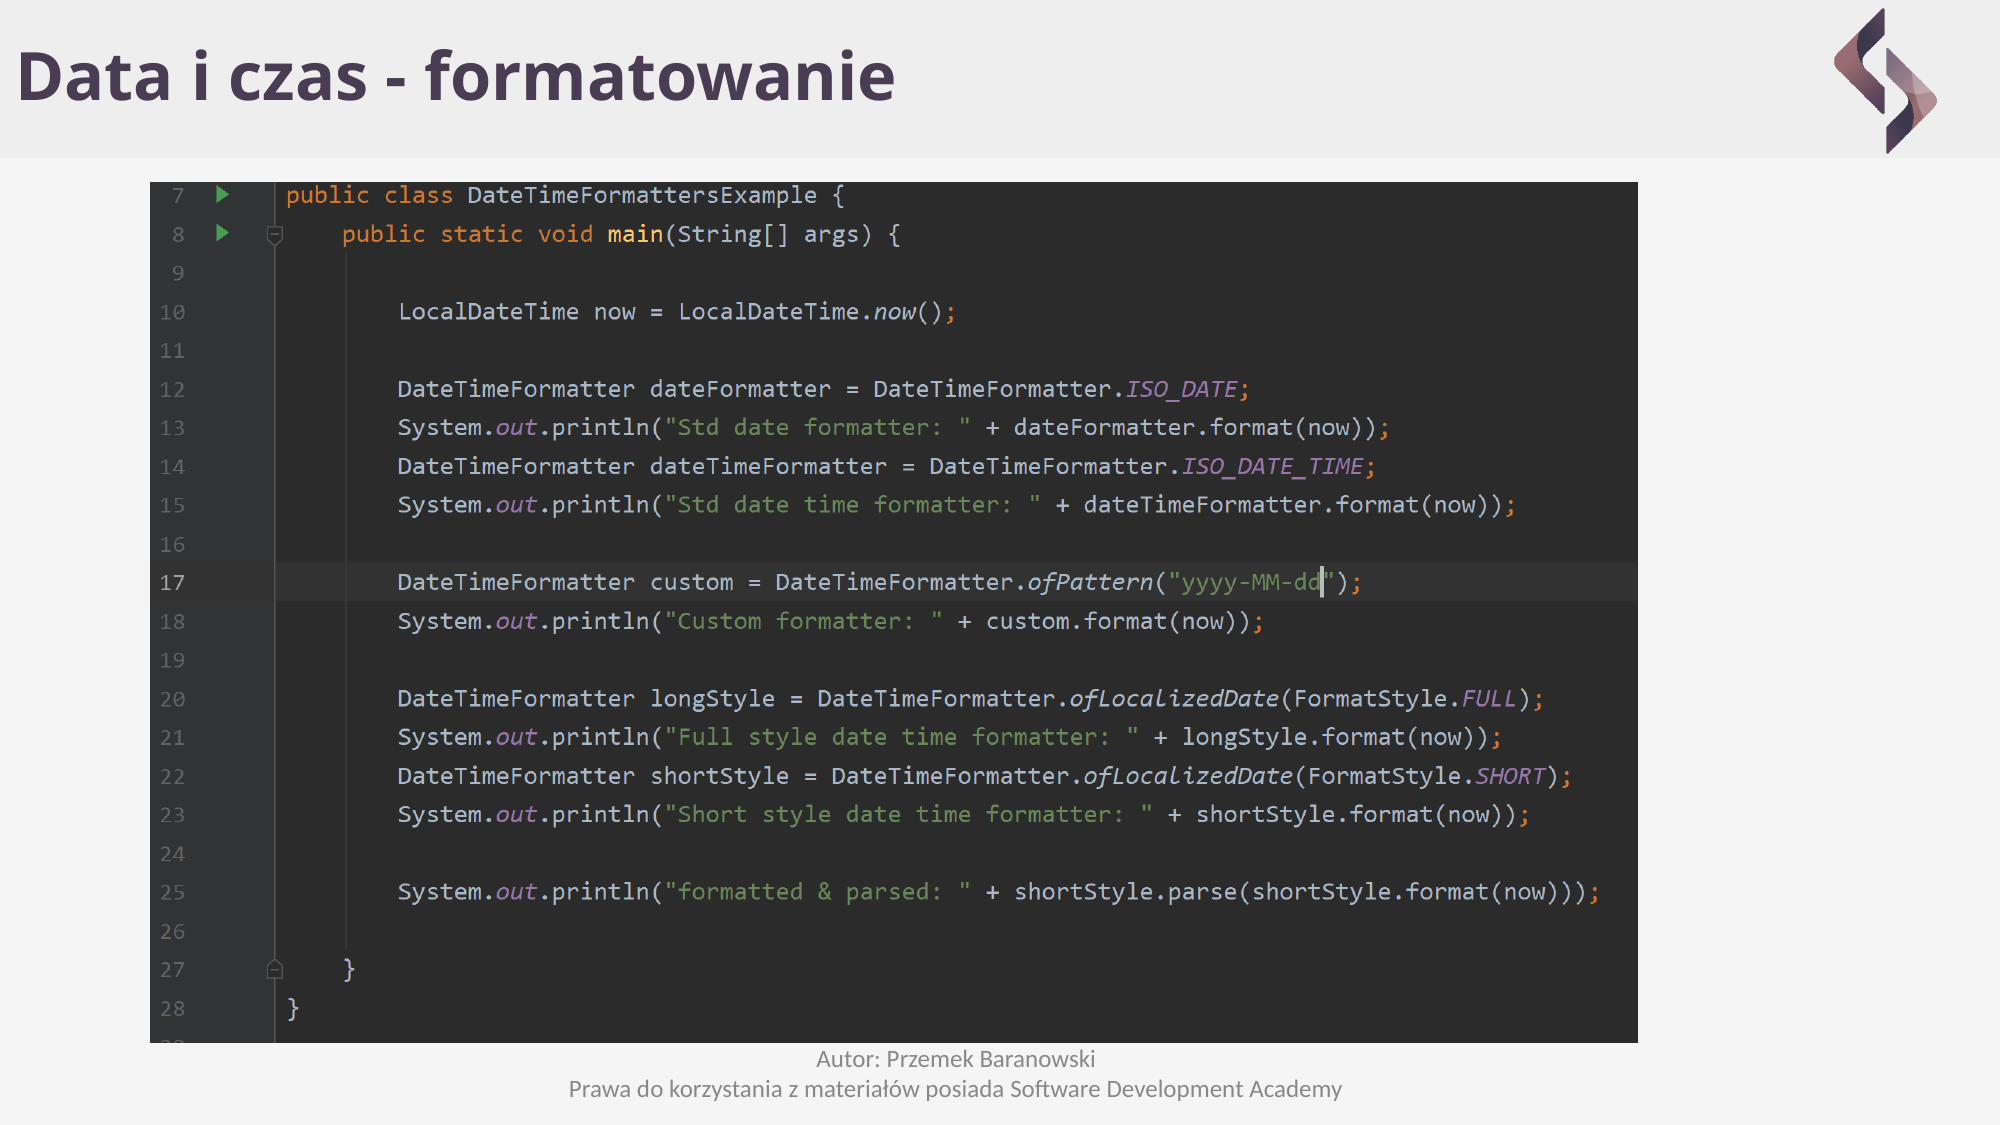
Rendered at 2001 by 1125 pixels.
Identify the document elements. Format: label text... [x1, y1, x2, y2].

picture [1787, 0, 2001, 166]
footer Autor: Przemek Baranowski Prawa do korzystania z materiałów posiada Software Development Academy [486, 1051, 1427, 1103]
title Data i czas - formatowanie [0, 0, 1788, 158]
picture [149, 182, 1638, 1043]
